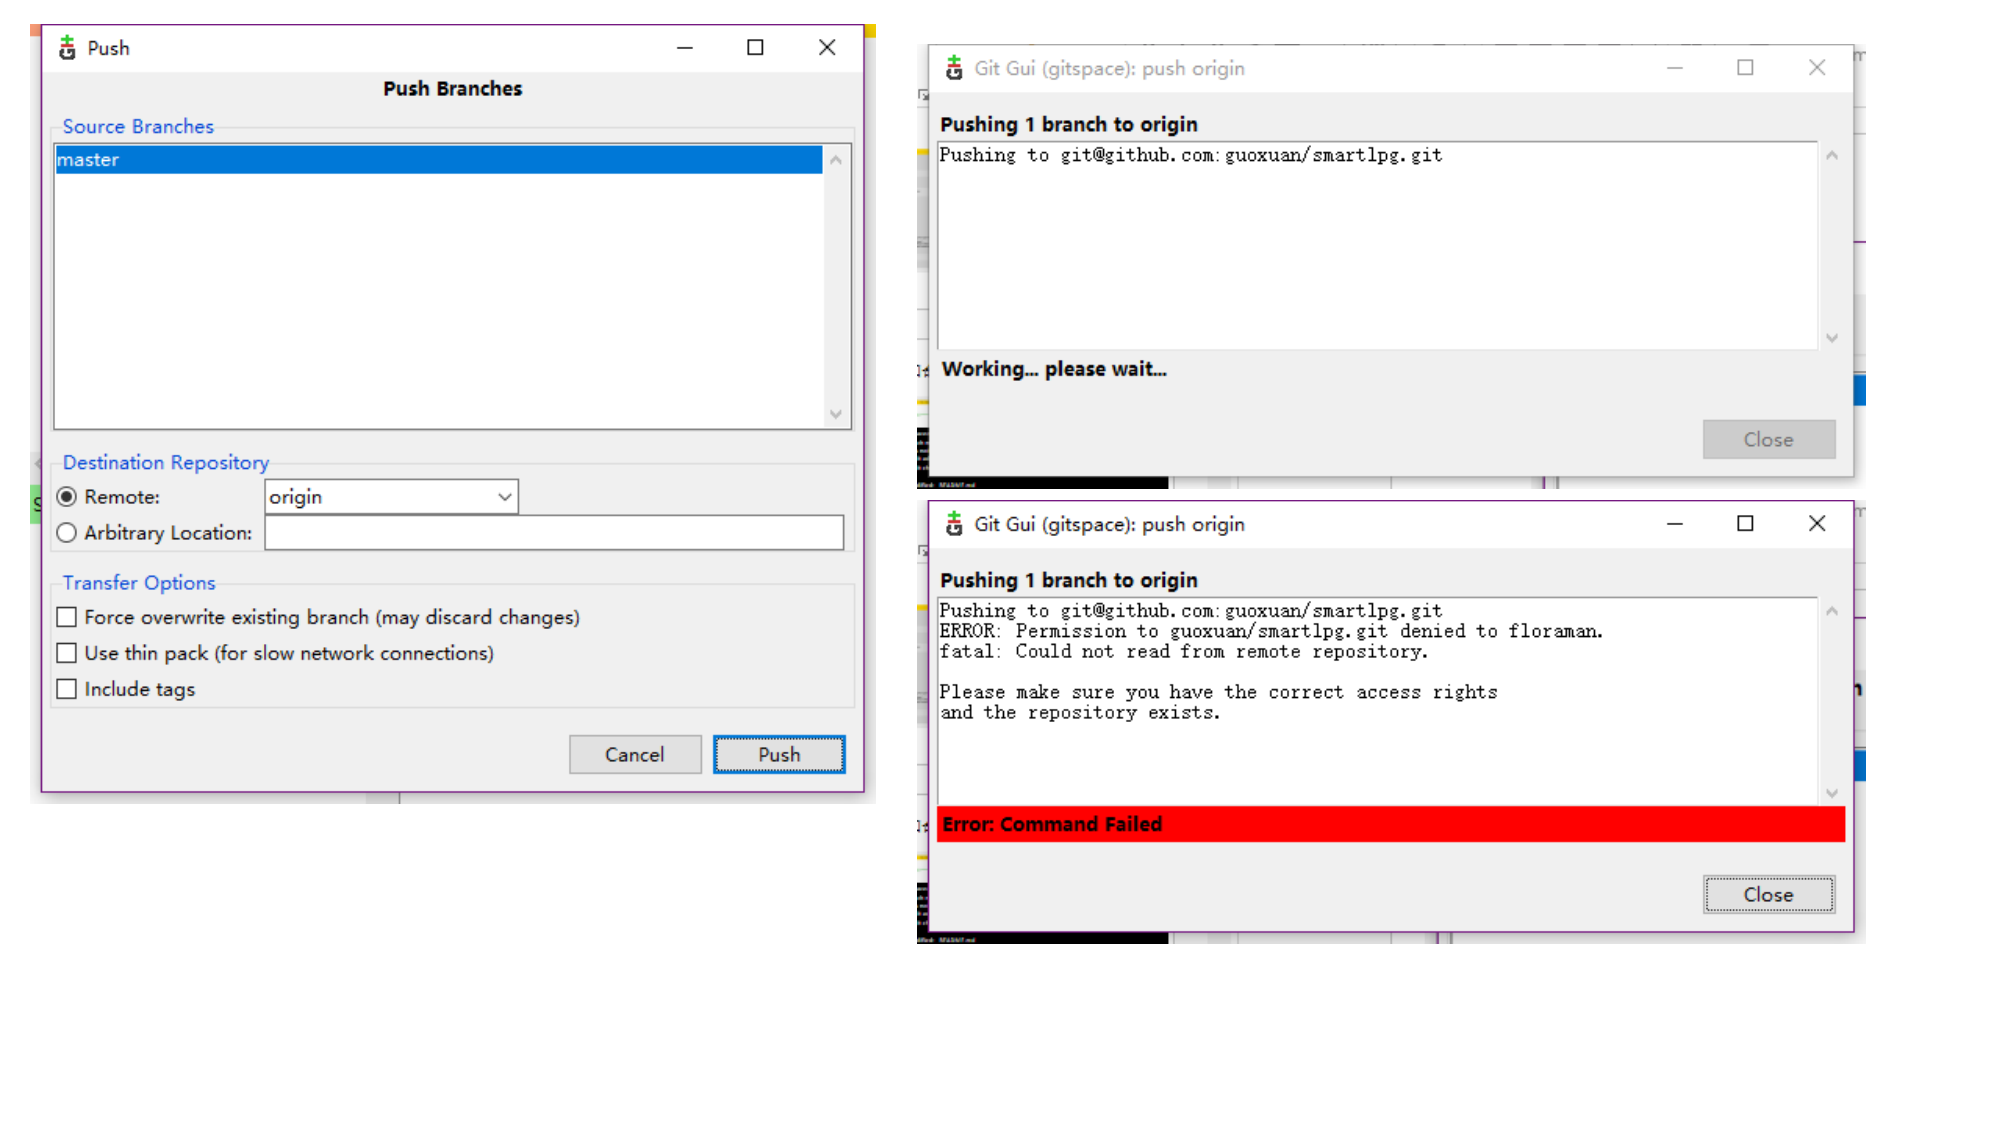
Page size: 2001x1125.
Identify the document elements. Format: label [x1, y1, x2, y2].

picture [30, 24, 876, 804]
picture [917, 500, 1866, 944]
picture [917, 44, 1866, 489]
